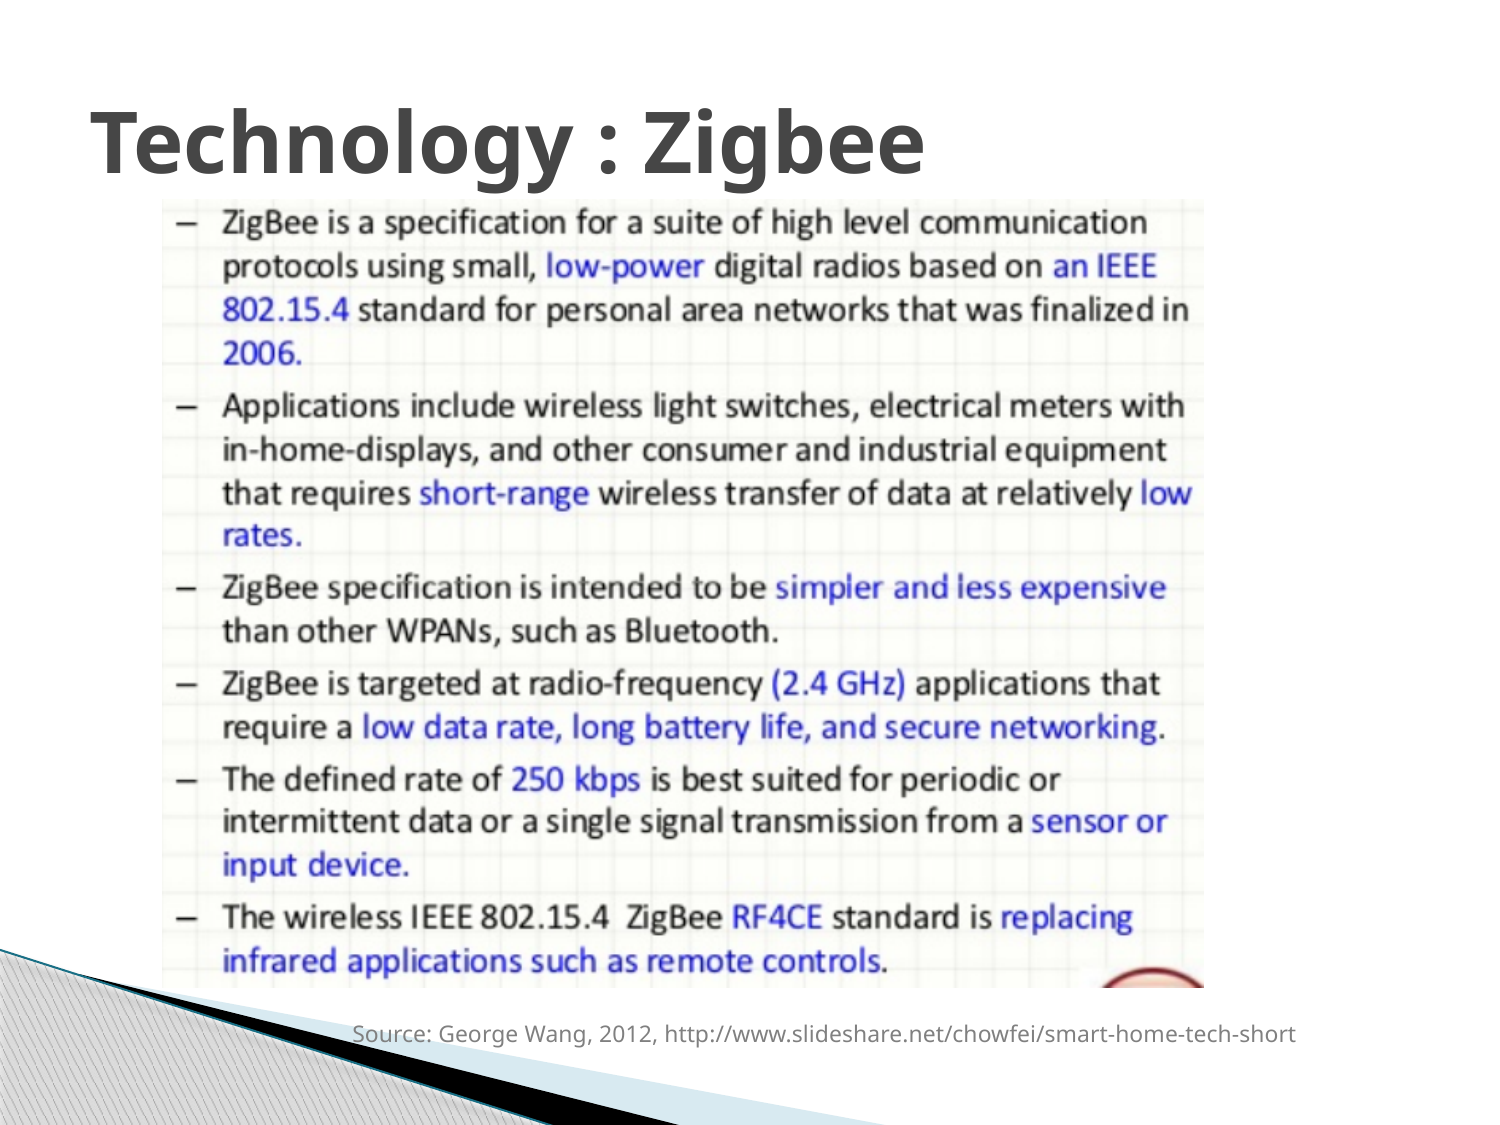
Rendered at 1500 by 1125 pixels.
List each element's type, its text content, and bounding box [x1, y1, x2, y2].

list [162, 199, 1204, 988]
text_box Source: George Wang, 2012, http://www.slideshare.net/chowfei/smart-home-tech-short [337, 1012, 1413, 1055]
title Technology : Zigbee [75, 45, 1425, 233]
